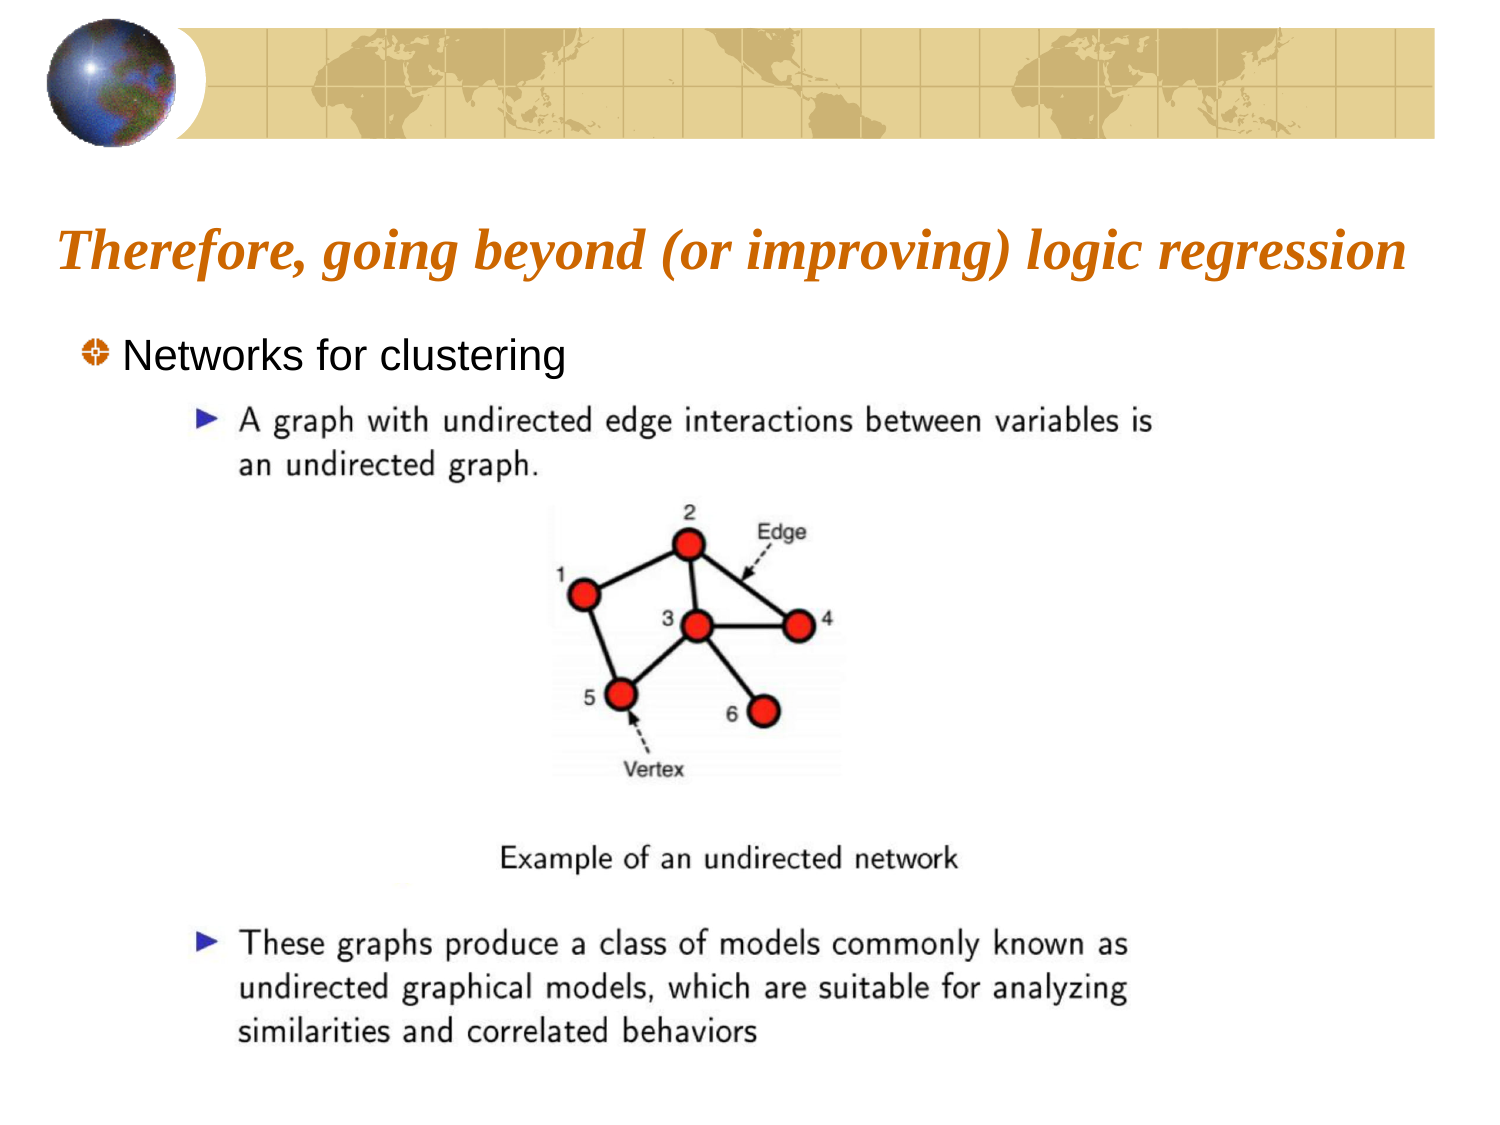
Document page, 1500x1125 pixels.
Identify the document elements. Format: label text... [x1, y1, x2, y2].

picture [42, 14, 190, 151]
list Networks for clustering [64, 319, 1388, 1056]
picture [159, 396, 1166, 1054]
picture [79, 337, 111, 369]
title Therefore, going beyond (or improving) logic regression [40, 152, 1495, 341]
